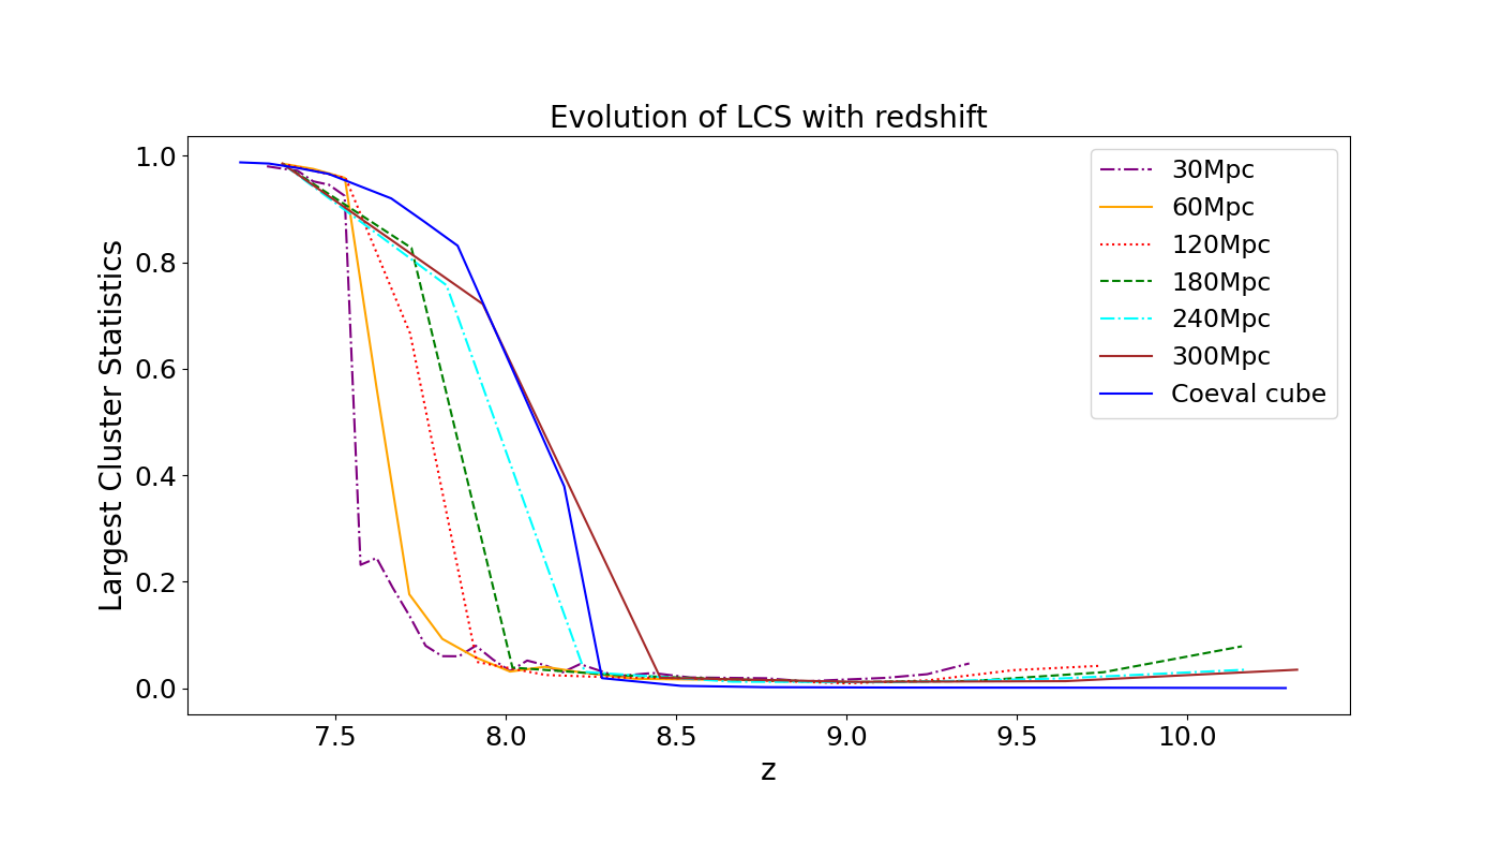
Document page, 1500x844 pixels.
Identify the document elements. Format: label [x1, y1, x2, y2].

picture [0, 46, 1500, 798]
